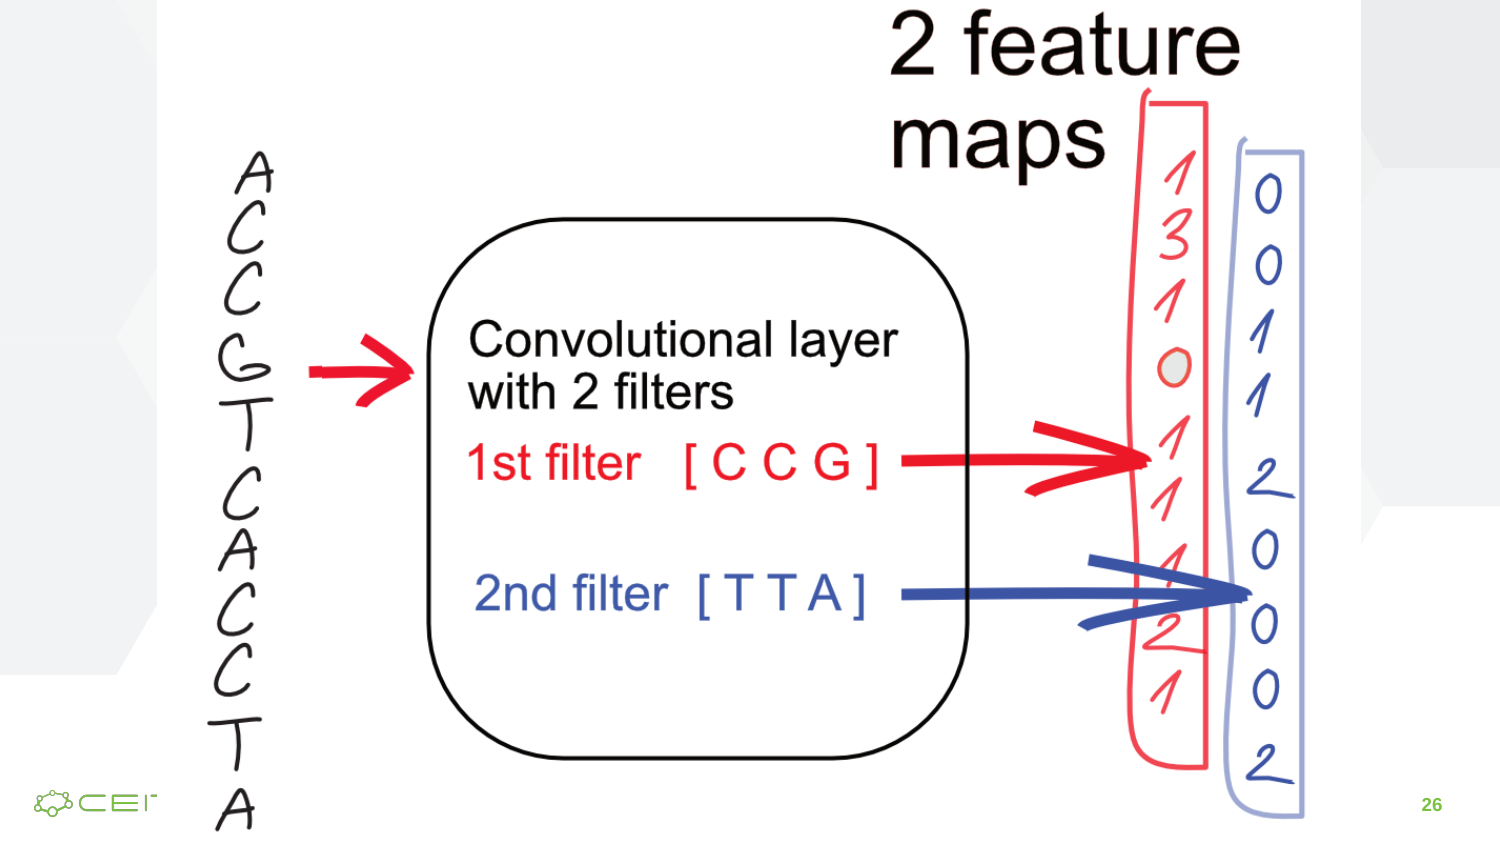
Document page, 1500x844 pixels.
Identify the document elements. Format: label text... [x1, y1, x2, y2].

picture [34, 0, 1361, 844]
slide_number ‹#› [1380, 788, 1443, 815]
